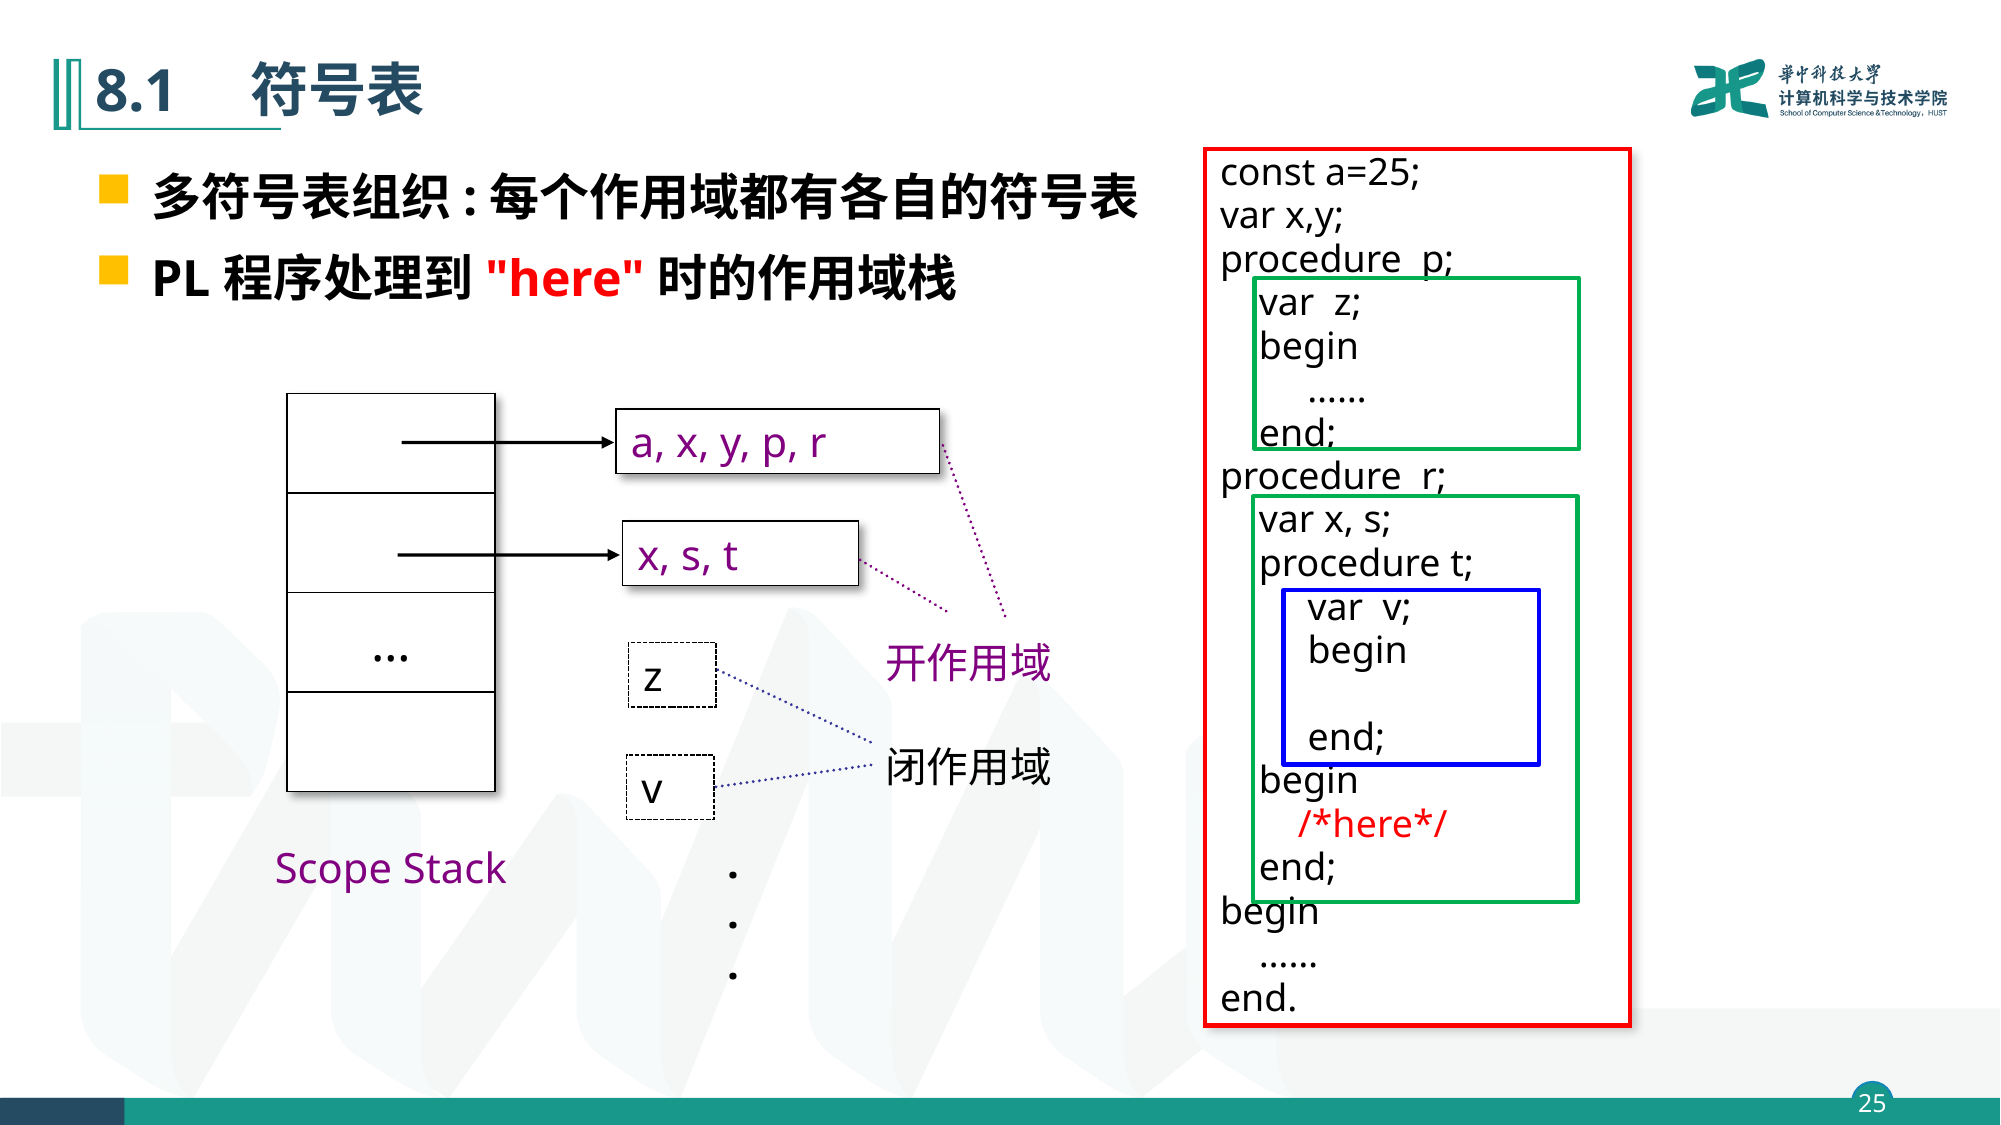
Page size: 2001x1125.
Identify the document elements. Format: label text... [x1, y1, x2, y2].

text_box x, s, t [622, 520, 859, 586]
table_cell [288, 693, 494, 791]
text_box [1253, 496, 1578, 903]
text_box Scope Stack [260, 834, 522, 900]
text_box [397, 548, 620, 562]
text_box [401, 436, 615, 449]
text_box const a=25; var x,y; procedure p; var z; begin …… end; procedure r; var x, s; procedure t; var v; begin end; begin /*here*/ end; begin …… end. [1205, 149, 1631, 1026]
title 8.1 符号表 [80, 42, 1805, 144]
text_box 开作用域 [870, 629, 1068, 695]
text_box [1283, 589, 1539, 765]
text_box a, x, y, p, r [616, 408, 940, 474]
text_box 闭作用域 [870, 733, 1068, 798]
table_header [288, 394, 494, 492]
text_box . . . [705, 829, 761, 995]
list 多符号表组织:每个作用域都有各自的符号表 PL程序处理到"here"时的作用域栈 [80, 157, 1187, 334]
text_box [1254, 278, 1579, 450]
text_box z [628, 642, 716, 708]
text_box v [626, 754, 714, 820]
picture [1805, 59, 1947, 118]
table_cell [288, 494, 494, 592]
table_cell … [288, 593, 494, 691]
